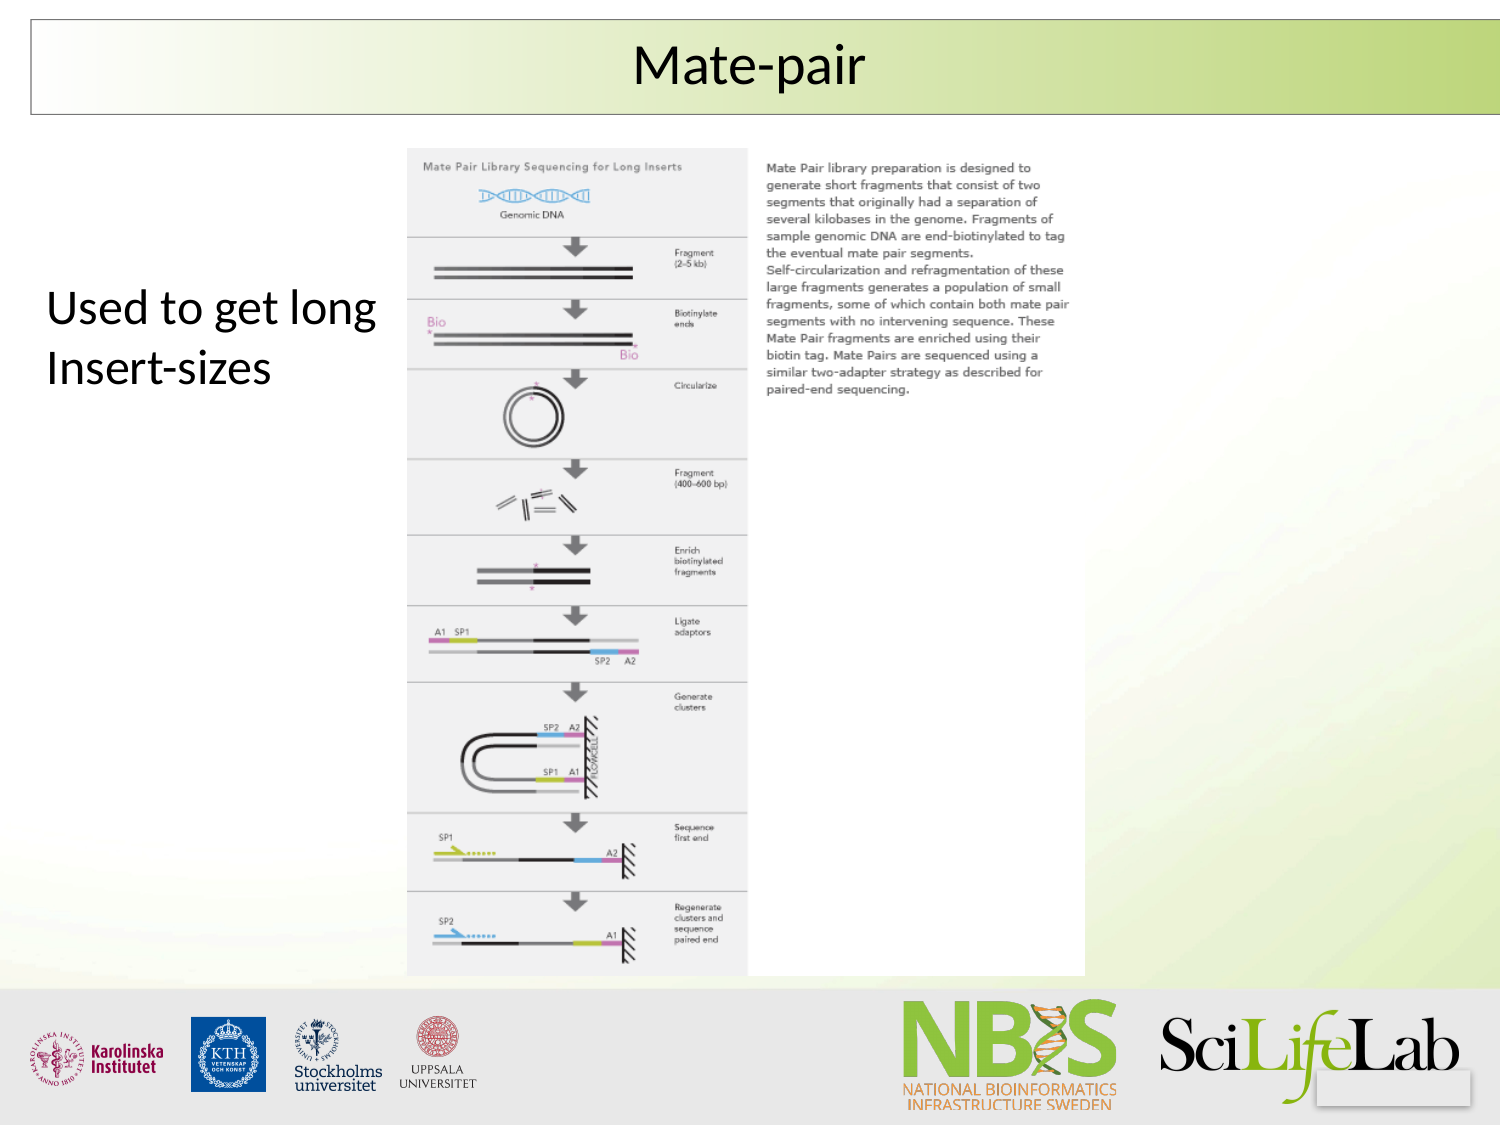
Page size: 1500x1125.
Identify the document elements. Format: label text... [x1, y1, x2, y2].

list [407, 148, 1085, 976]
picture [0, 0, 1500, 1125]
text_box Used to get long Insert-sizes [32, 267, 393, 402]
title Mate-pair [75, 19, 1425, 114]
